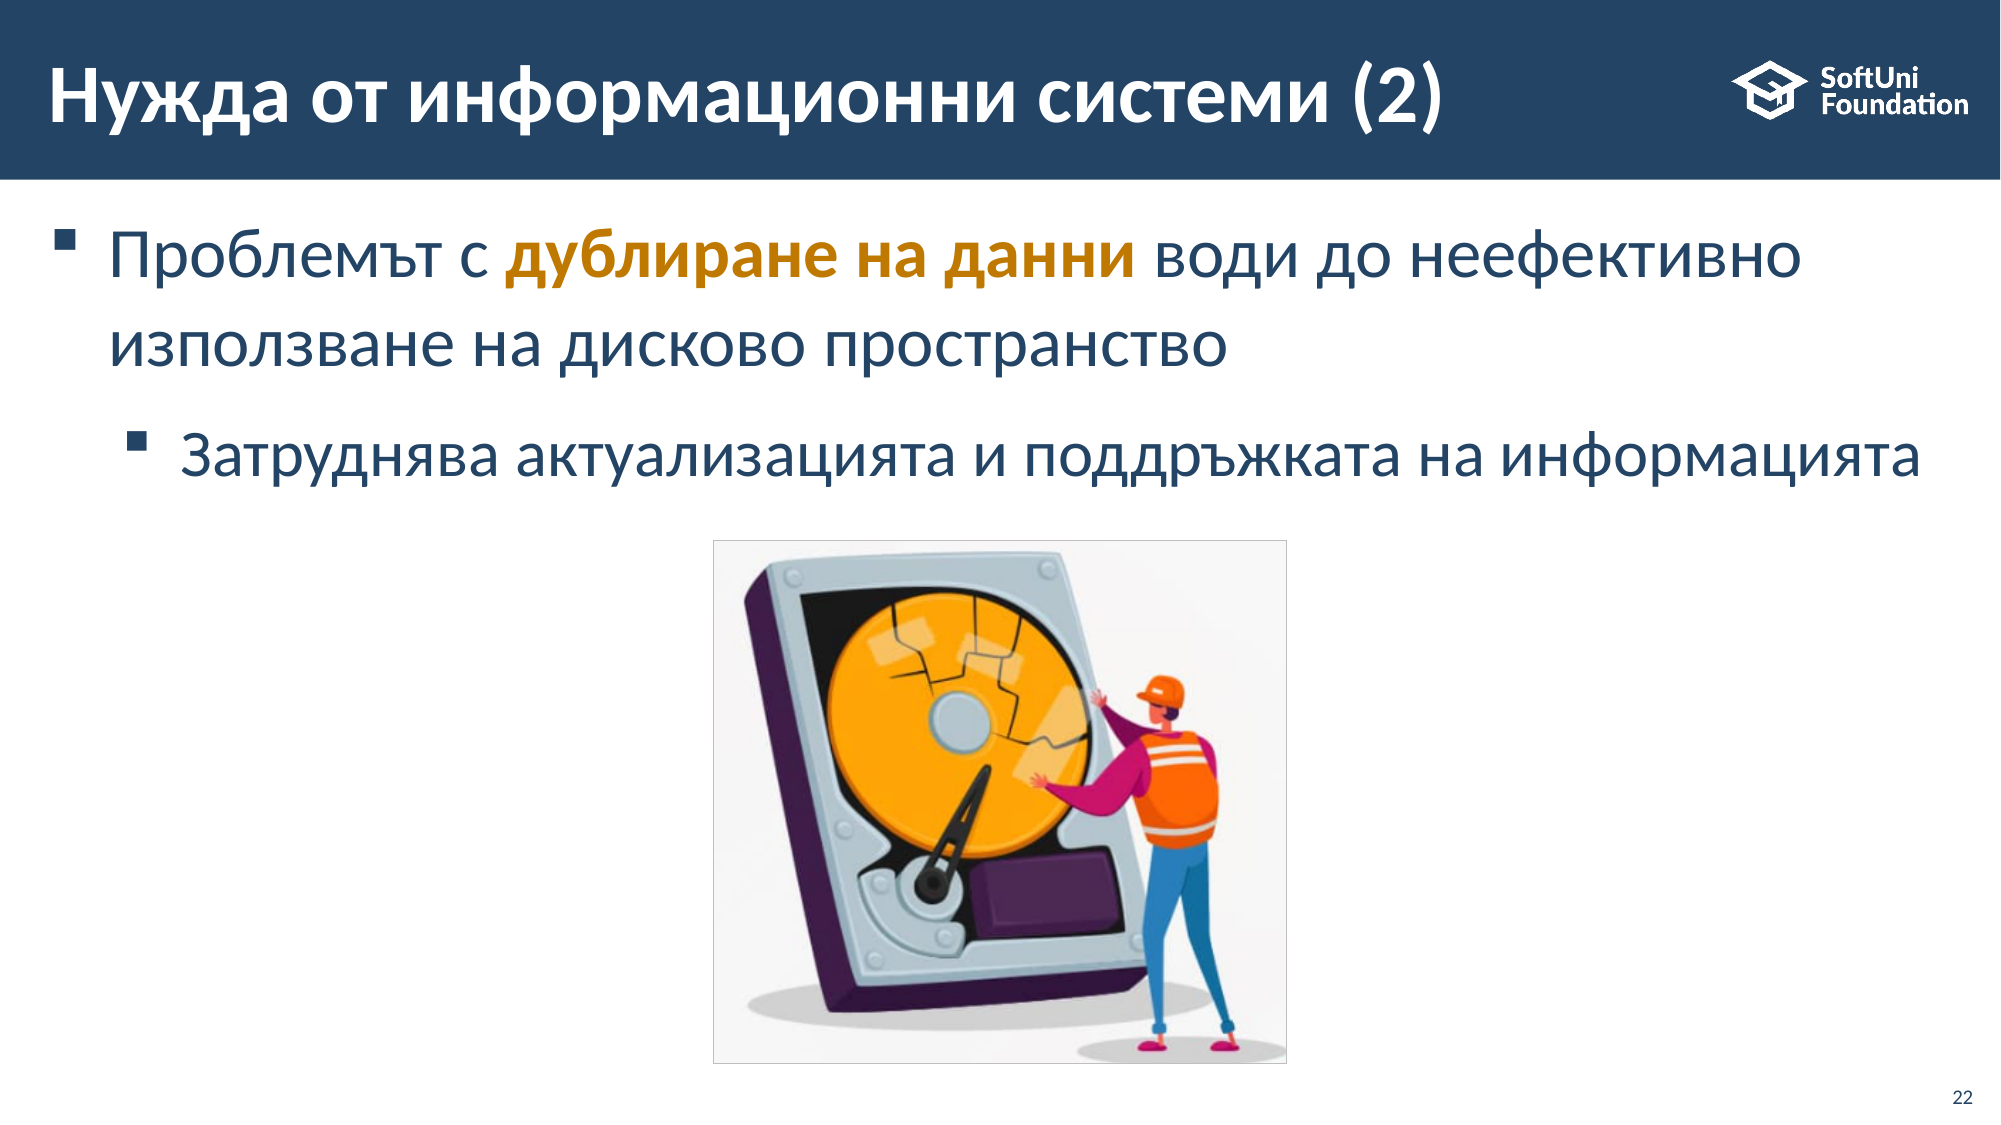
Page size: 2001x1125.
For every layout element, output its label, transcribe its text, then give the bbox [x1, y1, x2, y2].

title Нужда от информационни системи (2) [31, 16, 1716, 162]
picture [1731, 60, 1968, 120]
picture [712, 540, 1288, 1064]
slide_number 22 [1927, 1067, 1989, 1117]
list Проблемът с дублиране на данни води до неефективно използване на дисково пространство Затруднява актуализацията и поддръжката на информацията [31, 196, 1970, 1104]
